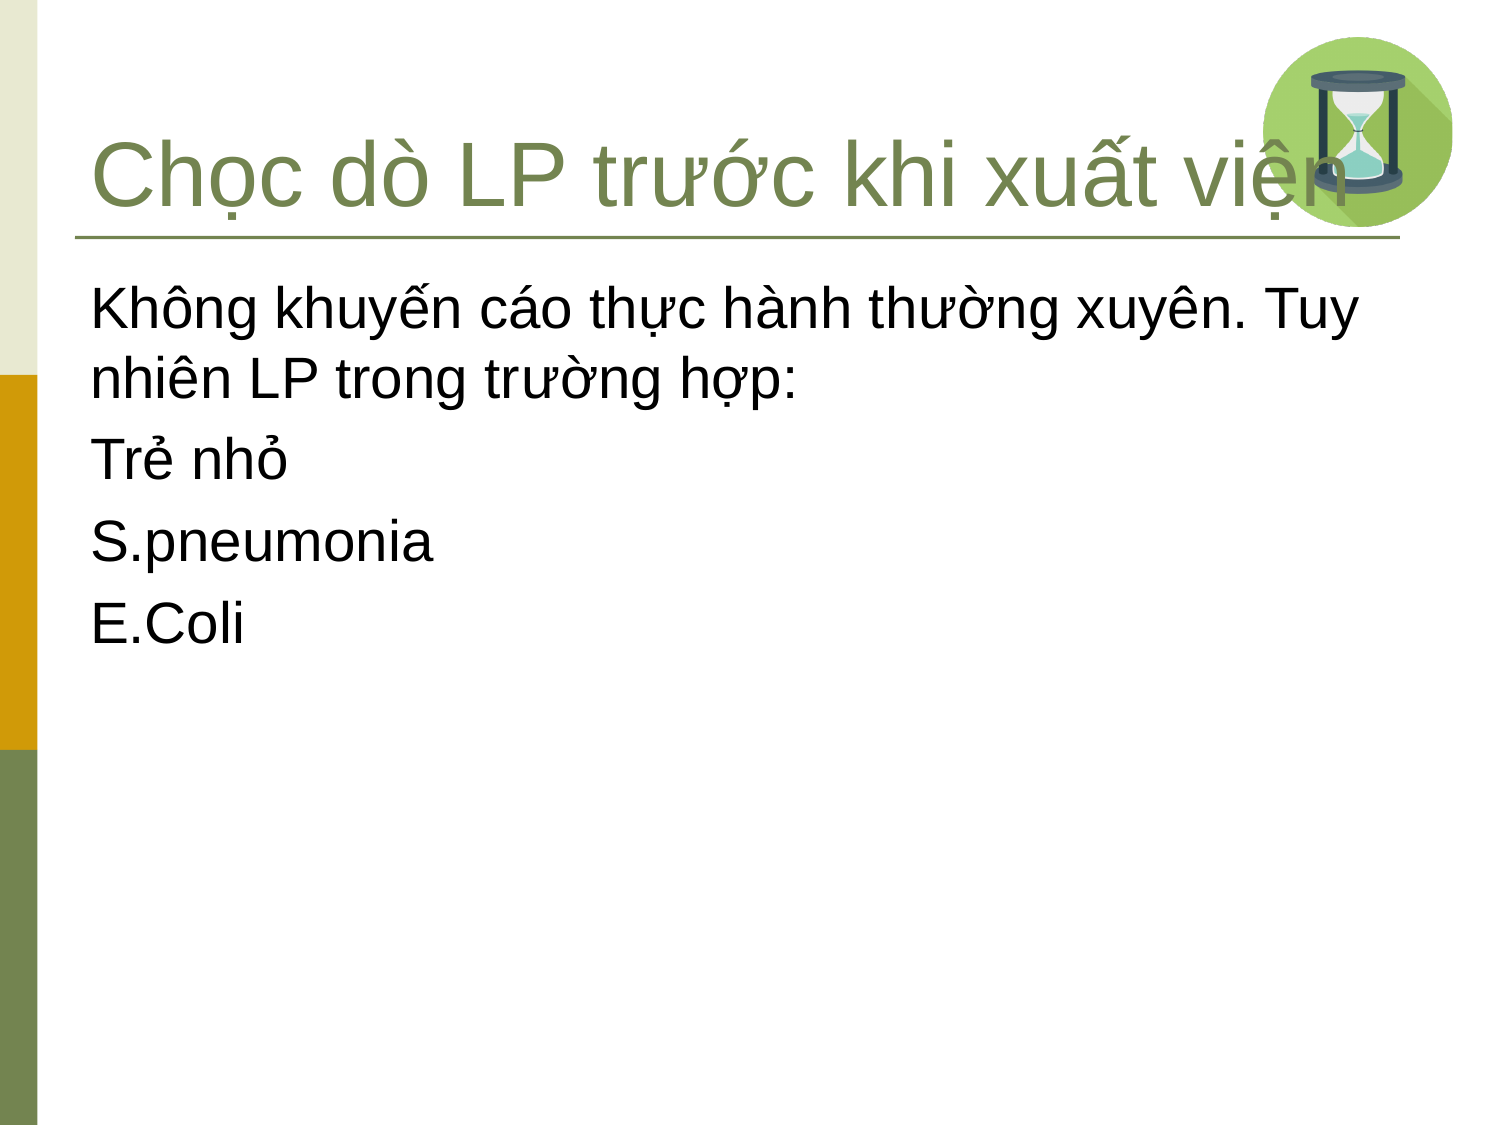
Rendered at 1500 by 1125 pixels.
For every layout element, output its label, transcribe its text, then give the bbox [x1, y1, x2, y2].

picture [1263, 37, 1453, 227]
title Chọc dò LP trước khi xuất viện [75, 45, 1425, 233]
list Không khuyến cáo thực hành thường xuyên. Tuy nhiên LP trong trường hợp: Trẻ nhỏ S.pneumonia E.Coli [75, 262, 1425, 1006]
